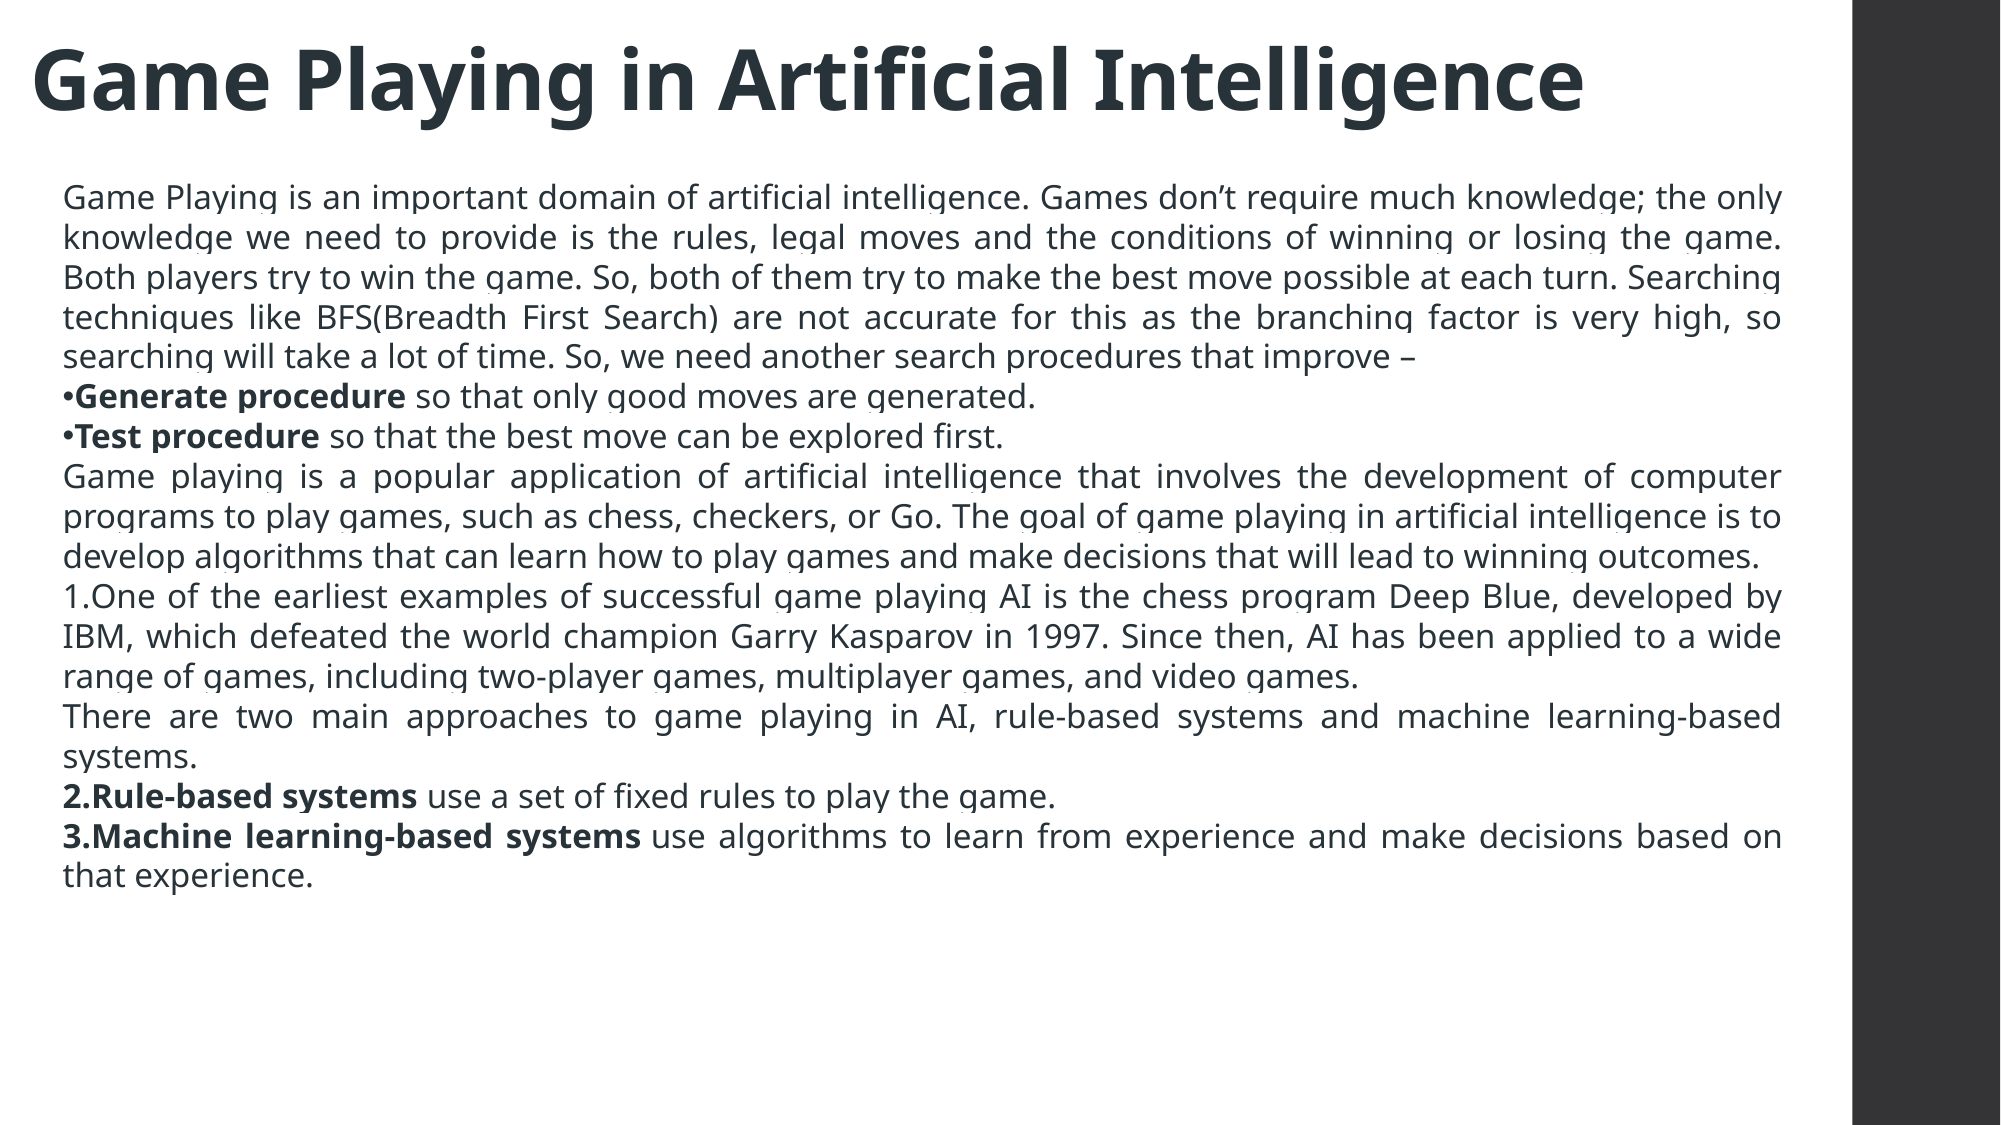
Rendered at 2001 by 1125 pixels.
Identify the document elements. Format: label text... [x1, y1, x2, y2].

text_box Game Playing is an important domain of artificial intelligence. Games don’t require much knowledge; the only knowledge we need to provide is the rules, legal moves and the conditions of winning or losing the game. Both players try to win the game. So, both of them try to make the best move possible at each turn. Searching techniques like BFS(Breadth First Search) are not accurate for this as the branching factor is very high, so searching will take a lot of time. So, we need another search procedures that improve – Generate procedure so that only good moves are generated. Test procedure so that the best move can be explored first. Game playing is a popular application of artificial intelligence that involves the development of computer programs to play games, such as chess, checkers, or Go. The goal of game playing in artificial intelligence is to develop algorithms that can learn how to play games and make decisions that will lead to winning outcomes. One of the earliest examples of successful game playing AI is the chess program Deep Blue, developed by IBM, which defeated the world champion Garry Kasparov in 1997. Since then, AI has been applied to a wide range of games, including two-player games, multiplayer games, and video games. There are two main approaches to game playing in AI, rule-based systems and machine learning-based systems. Rule-based systems use a set of fixed rules to play the game. Machine learning-based systems use algorithms to learn from experience and make decisions based on that experience. [47, 168, 1800, 902]
title Game Playing in Artificial Intelligence [15, 24, 1606, 137]
